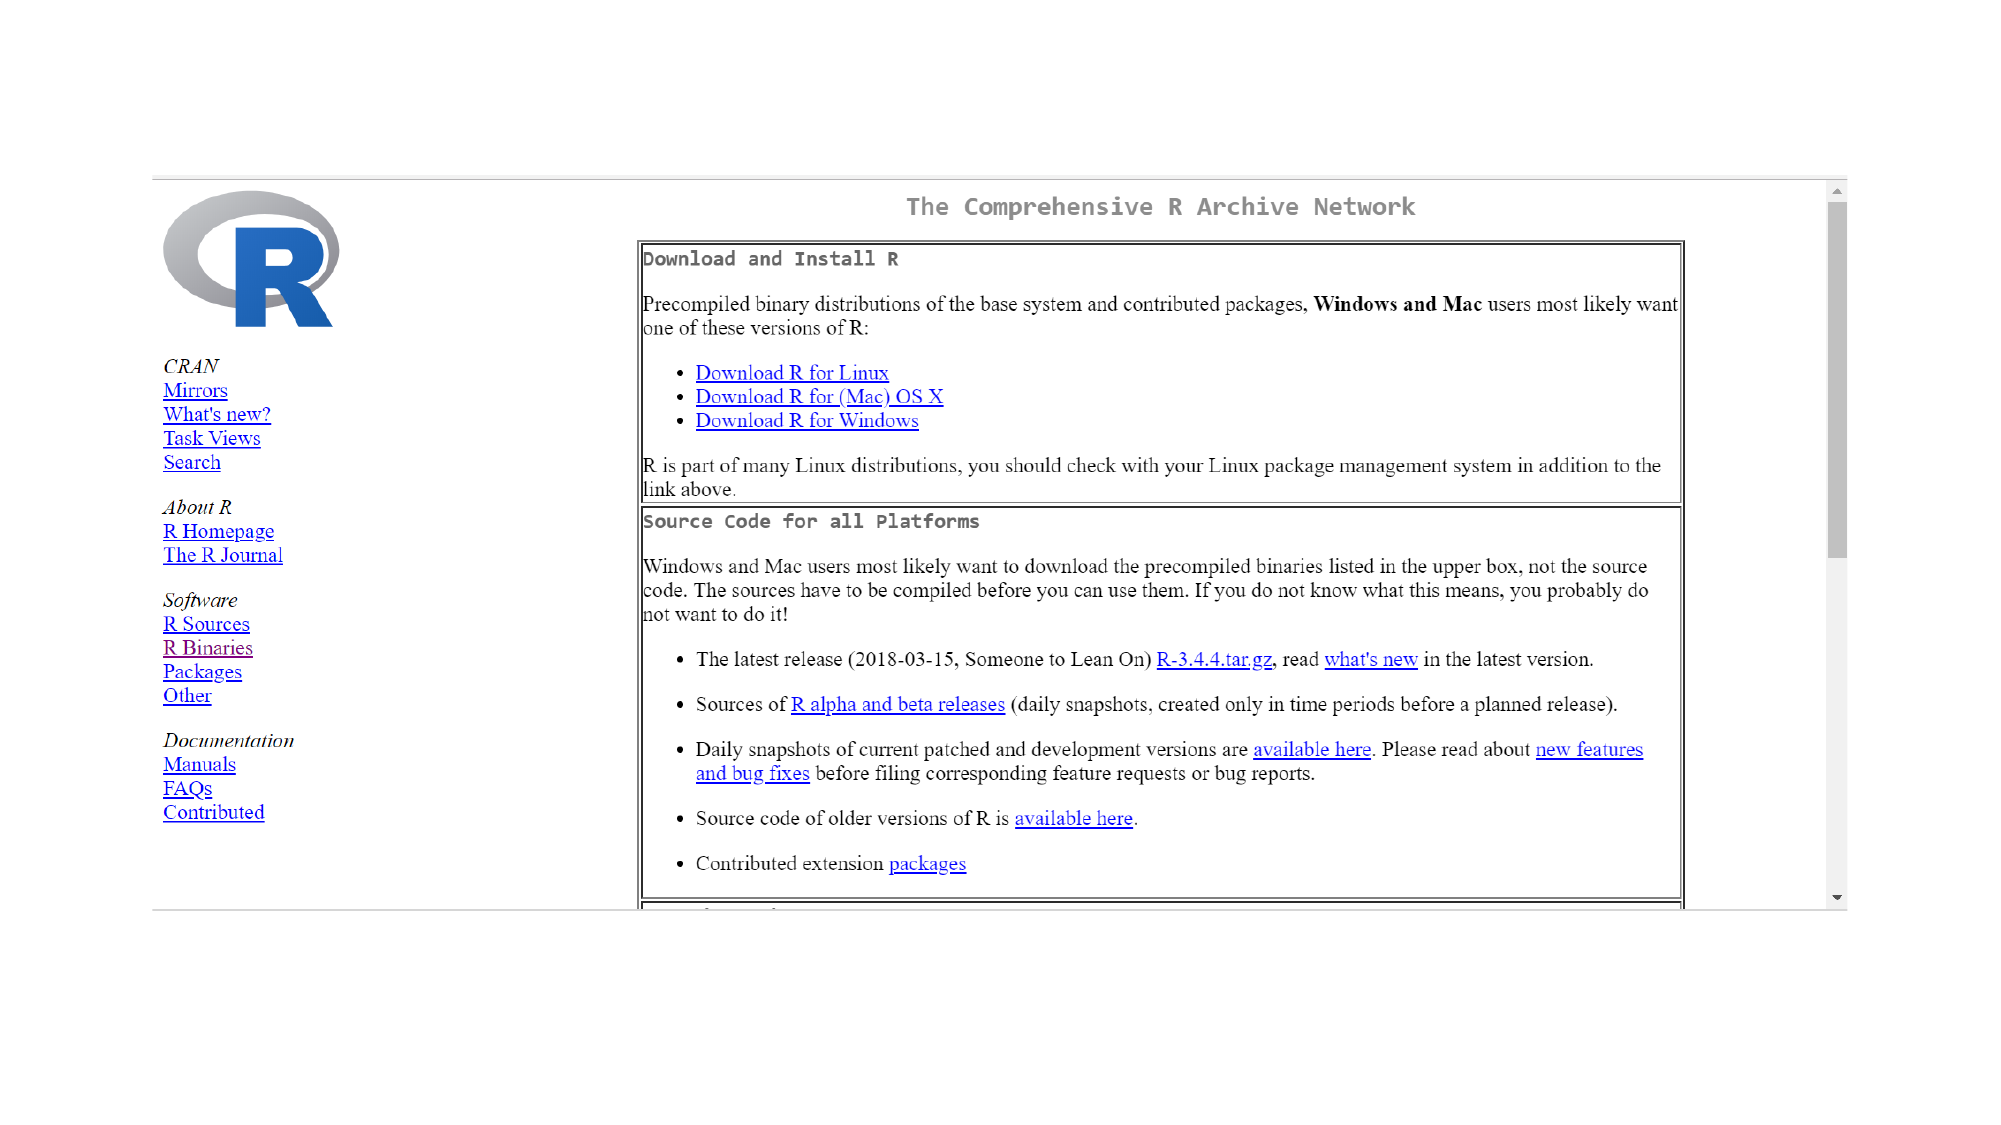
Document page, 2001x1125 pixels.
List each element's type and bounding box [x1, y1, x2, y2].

list [152, 175, 1848, 911]
